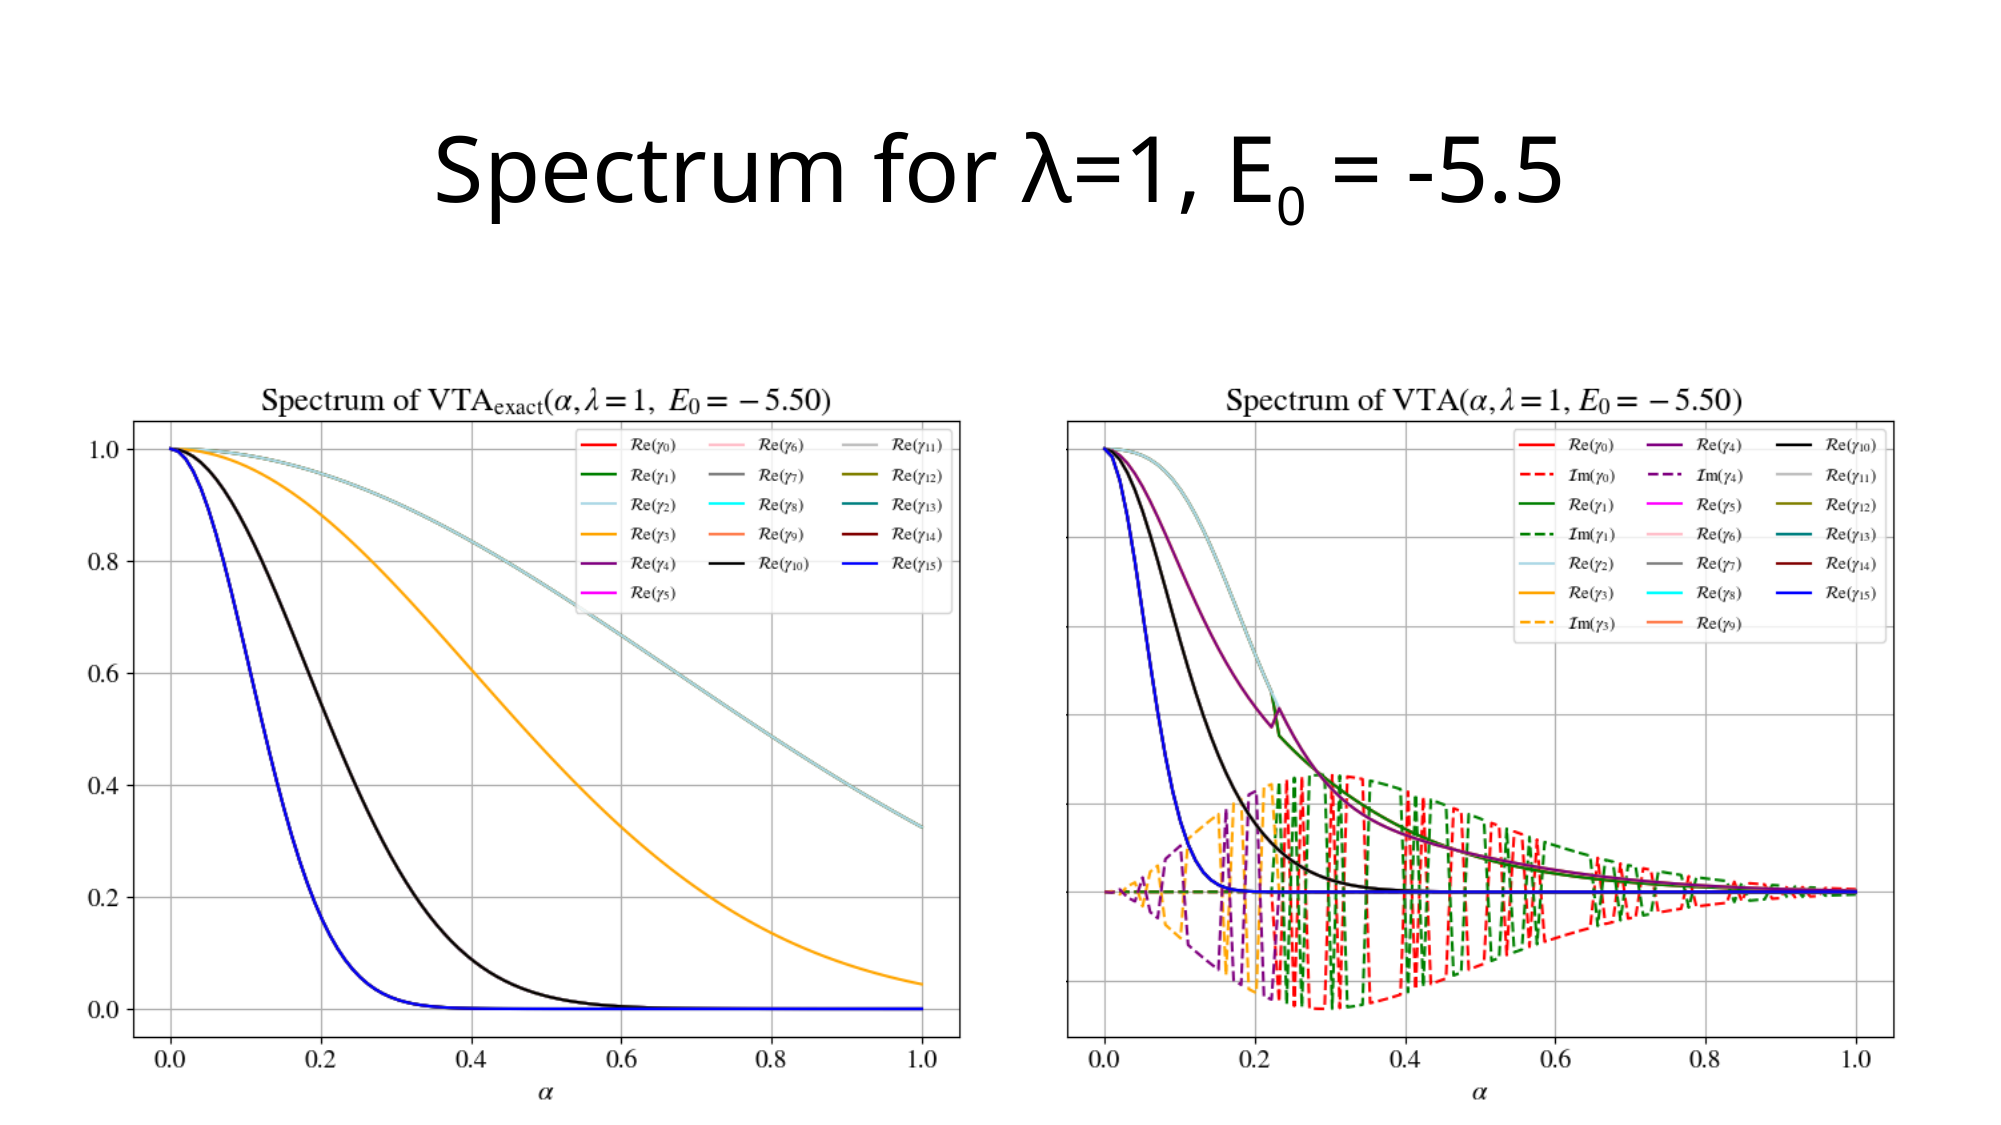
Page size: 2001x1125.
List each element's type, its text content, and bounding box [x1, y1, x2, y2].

title Spectrum for λ=1, E0 = -5.5 [137, 59, 1863, 278]
picture [0, 325, 1066, 1125]
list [1066, 325, 2000, 1125]
